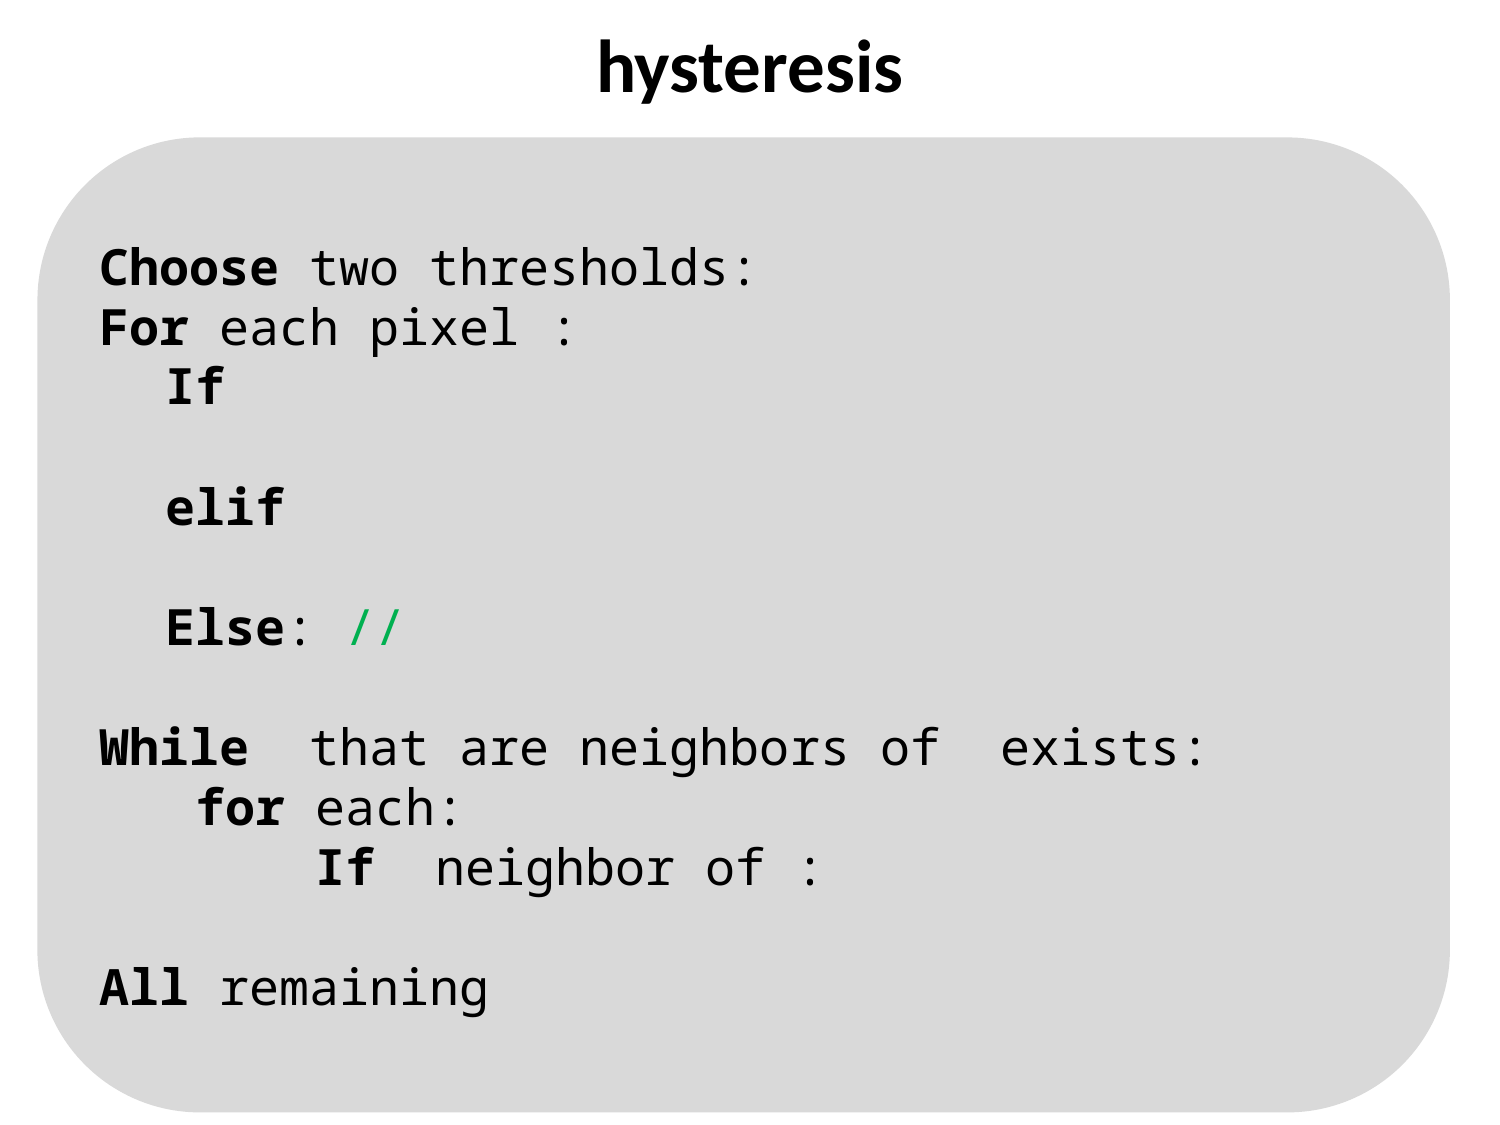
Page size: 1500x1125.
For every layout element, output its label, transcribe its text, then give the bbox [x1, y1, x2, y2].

title hysteresis [24, 0, 1475, 125]
